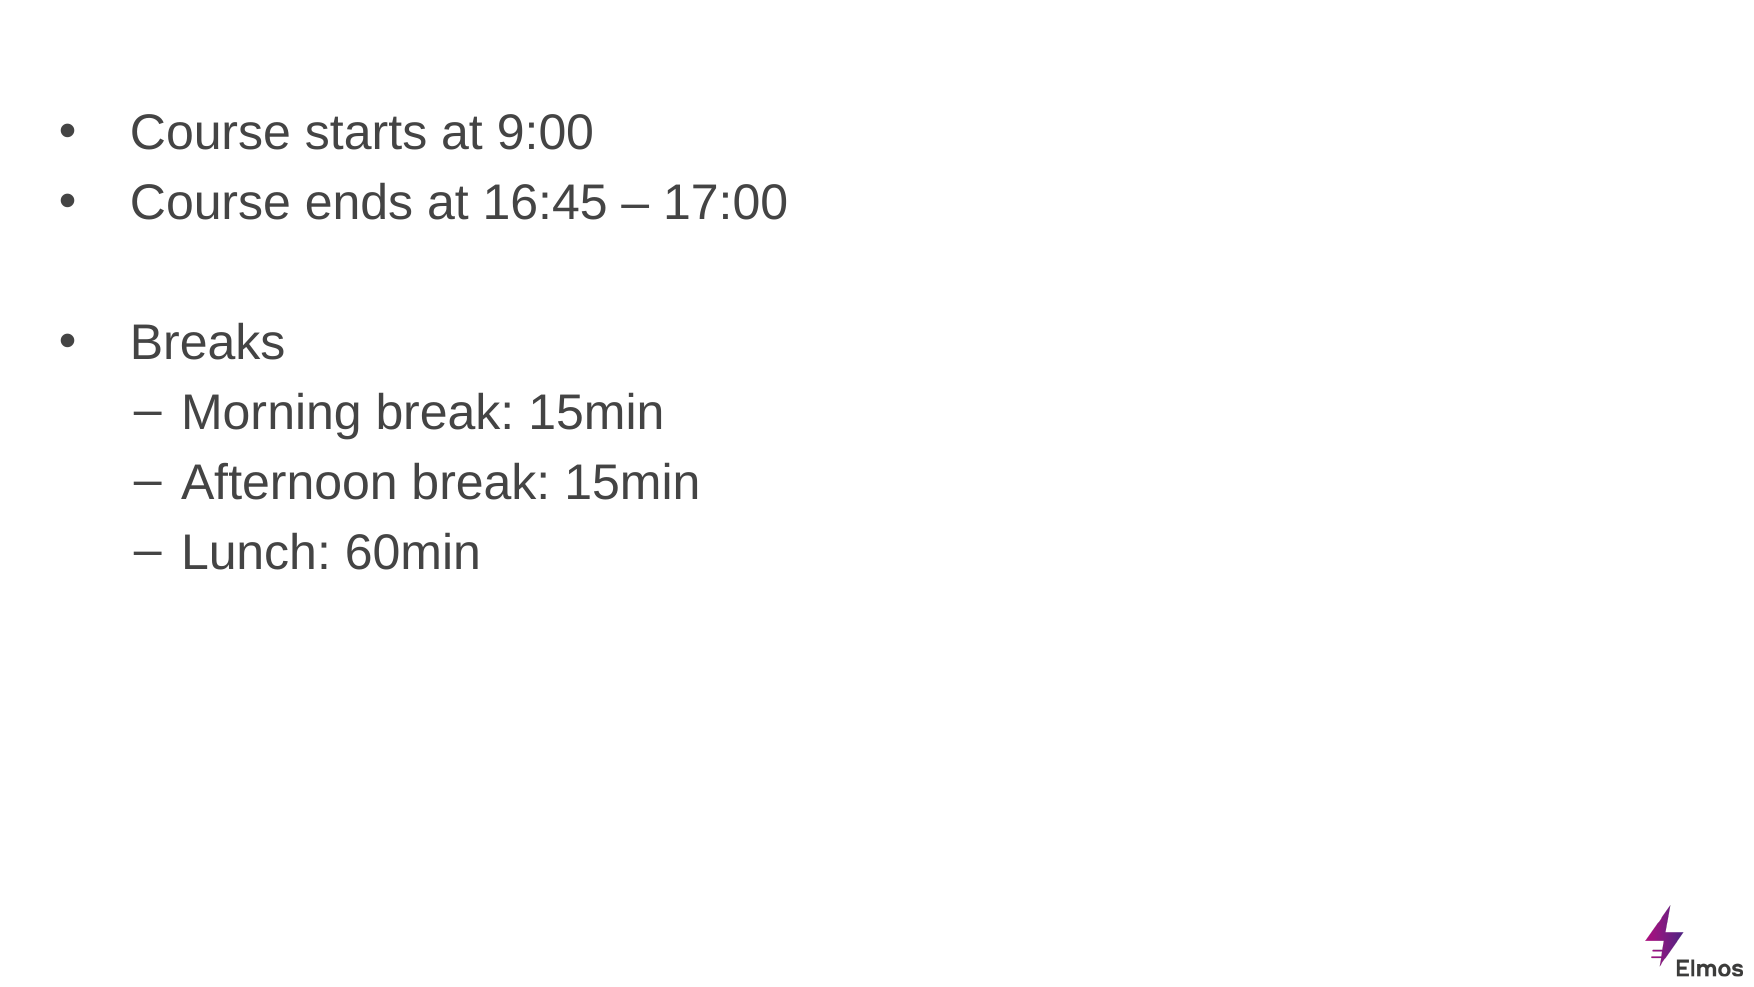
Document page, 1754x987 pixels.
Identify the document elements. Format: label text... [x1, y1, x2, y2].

list Course starts at 9:00 Course ends at 16:45 – 17:00 Breaks Morning break: 15min Afternoon break: 15min Lunch: 60min [59, 99, 1721, 888]
picture [1645, 905, 1743, 977]
